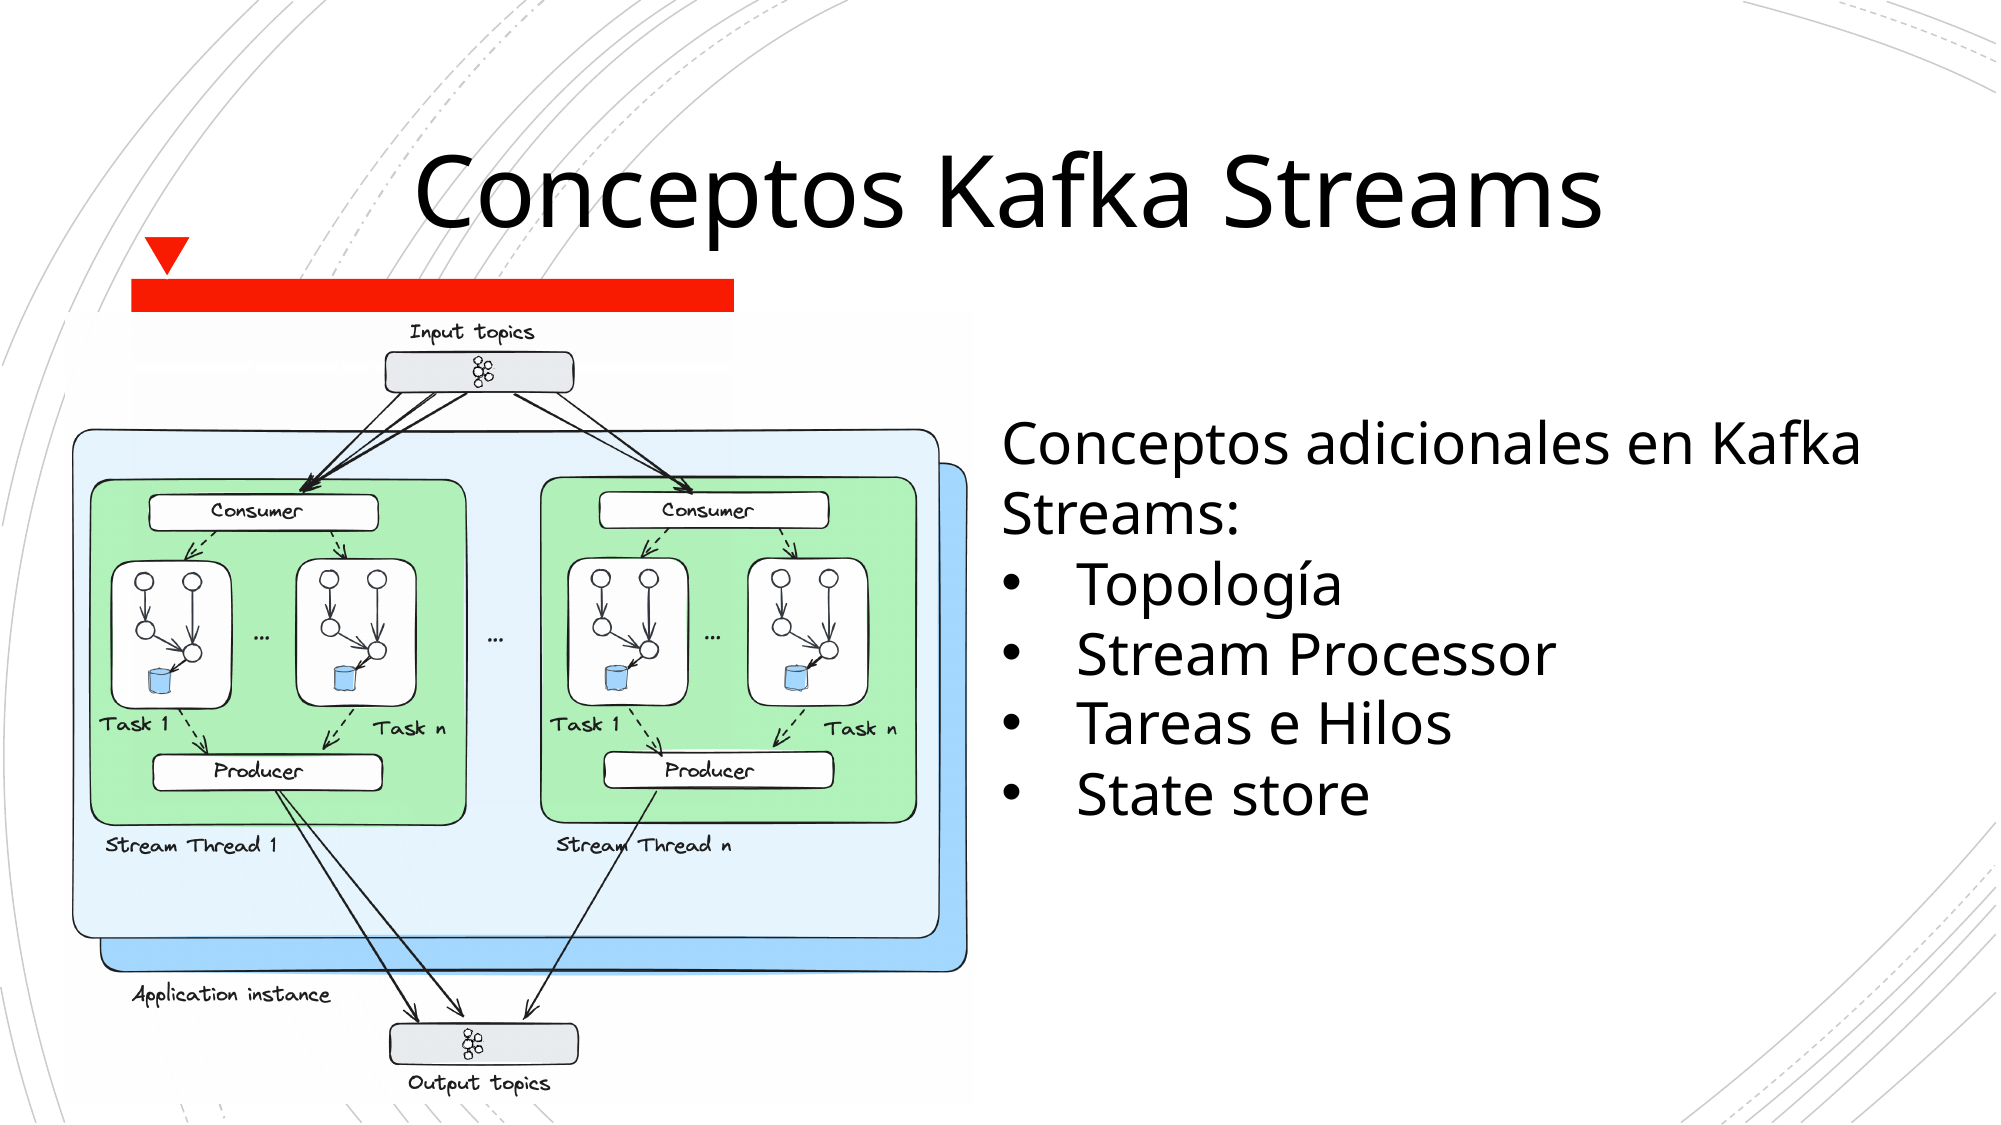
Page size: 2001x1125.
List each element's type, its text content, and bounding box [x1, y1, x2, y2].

text_box Conceptos adicionales en Kafka Streams: Topología Stream Processor Tareas e Hilos State store [986, 399, 1974, 834]
picture [64, 312, 974, 1105]
text_box [140, 234, 194, 280]
text_box Conceptos Kafka Streams [397, 120, 1628, 256]
